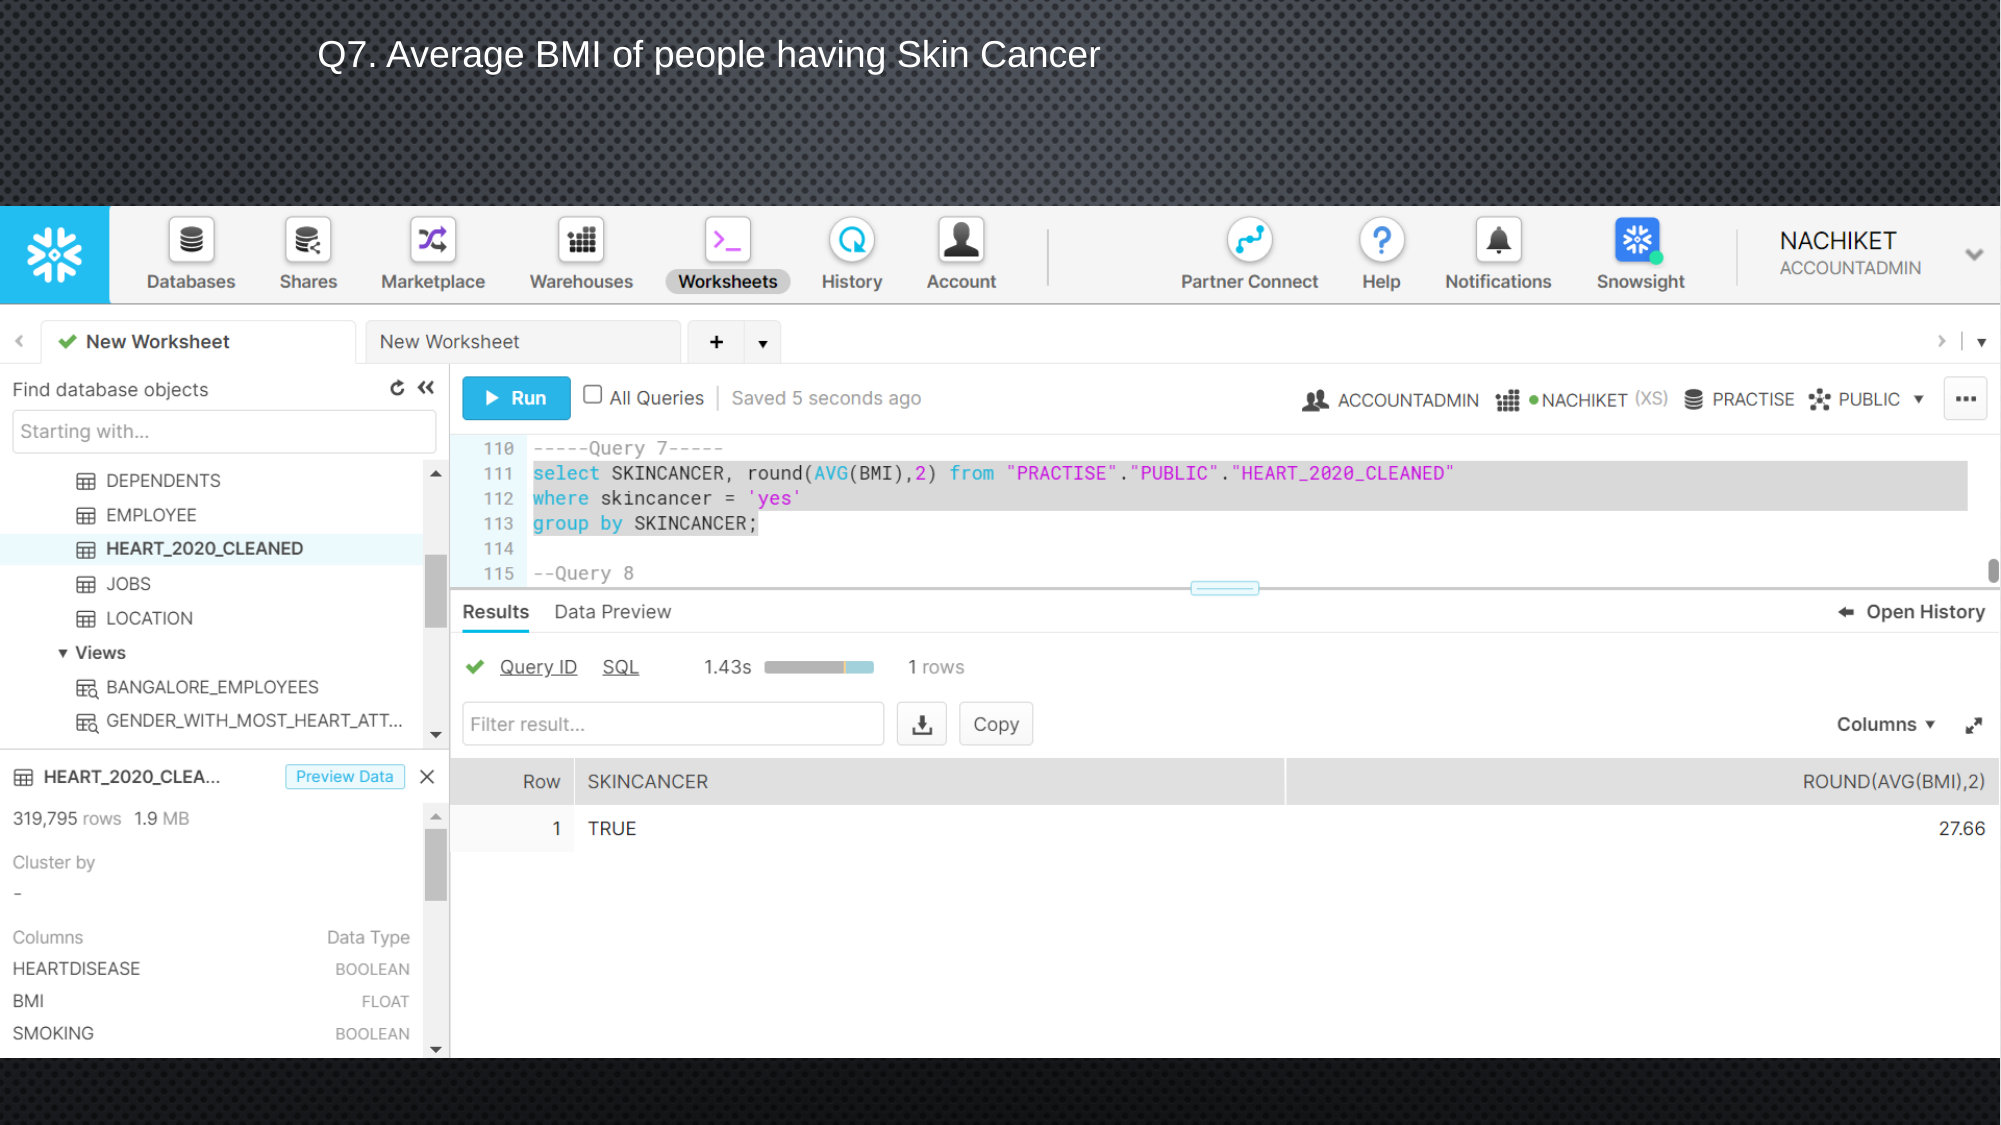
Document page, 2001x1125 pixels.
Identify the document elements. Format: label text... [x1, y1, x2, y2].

text_box Q7. Average BMI of people having Skin Cancer [302, 22, 1303, 83]
picture [0, 206, 2000, 1059]
